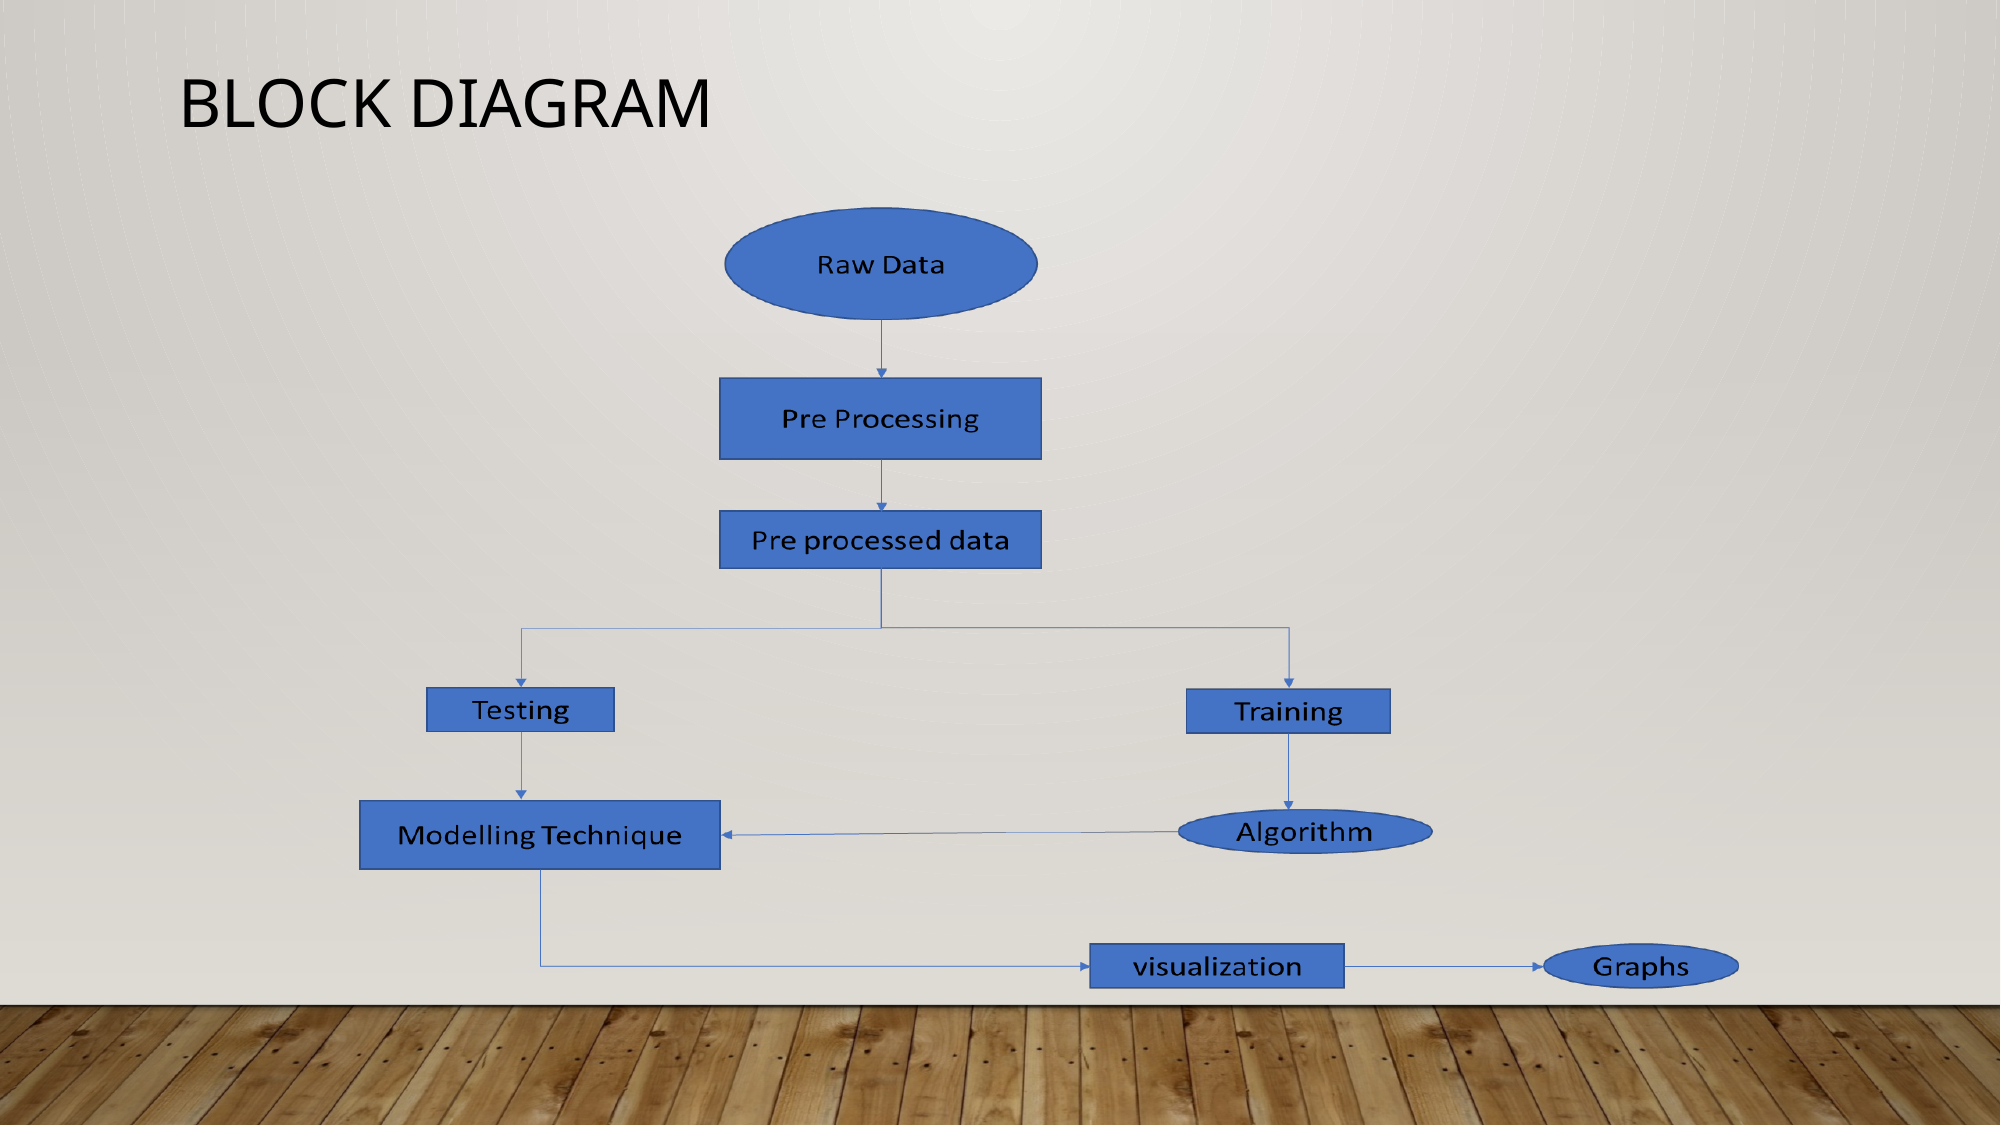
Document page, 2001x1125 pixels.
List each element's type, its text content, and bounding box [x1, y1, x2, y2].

title BLOCK DIAGRAM [163, 62, 1739, 235]
picture [359, 207, 1740, 1001]
picture [0, 1005, 2000, 1125]
